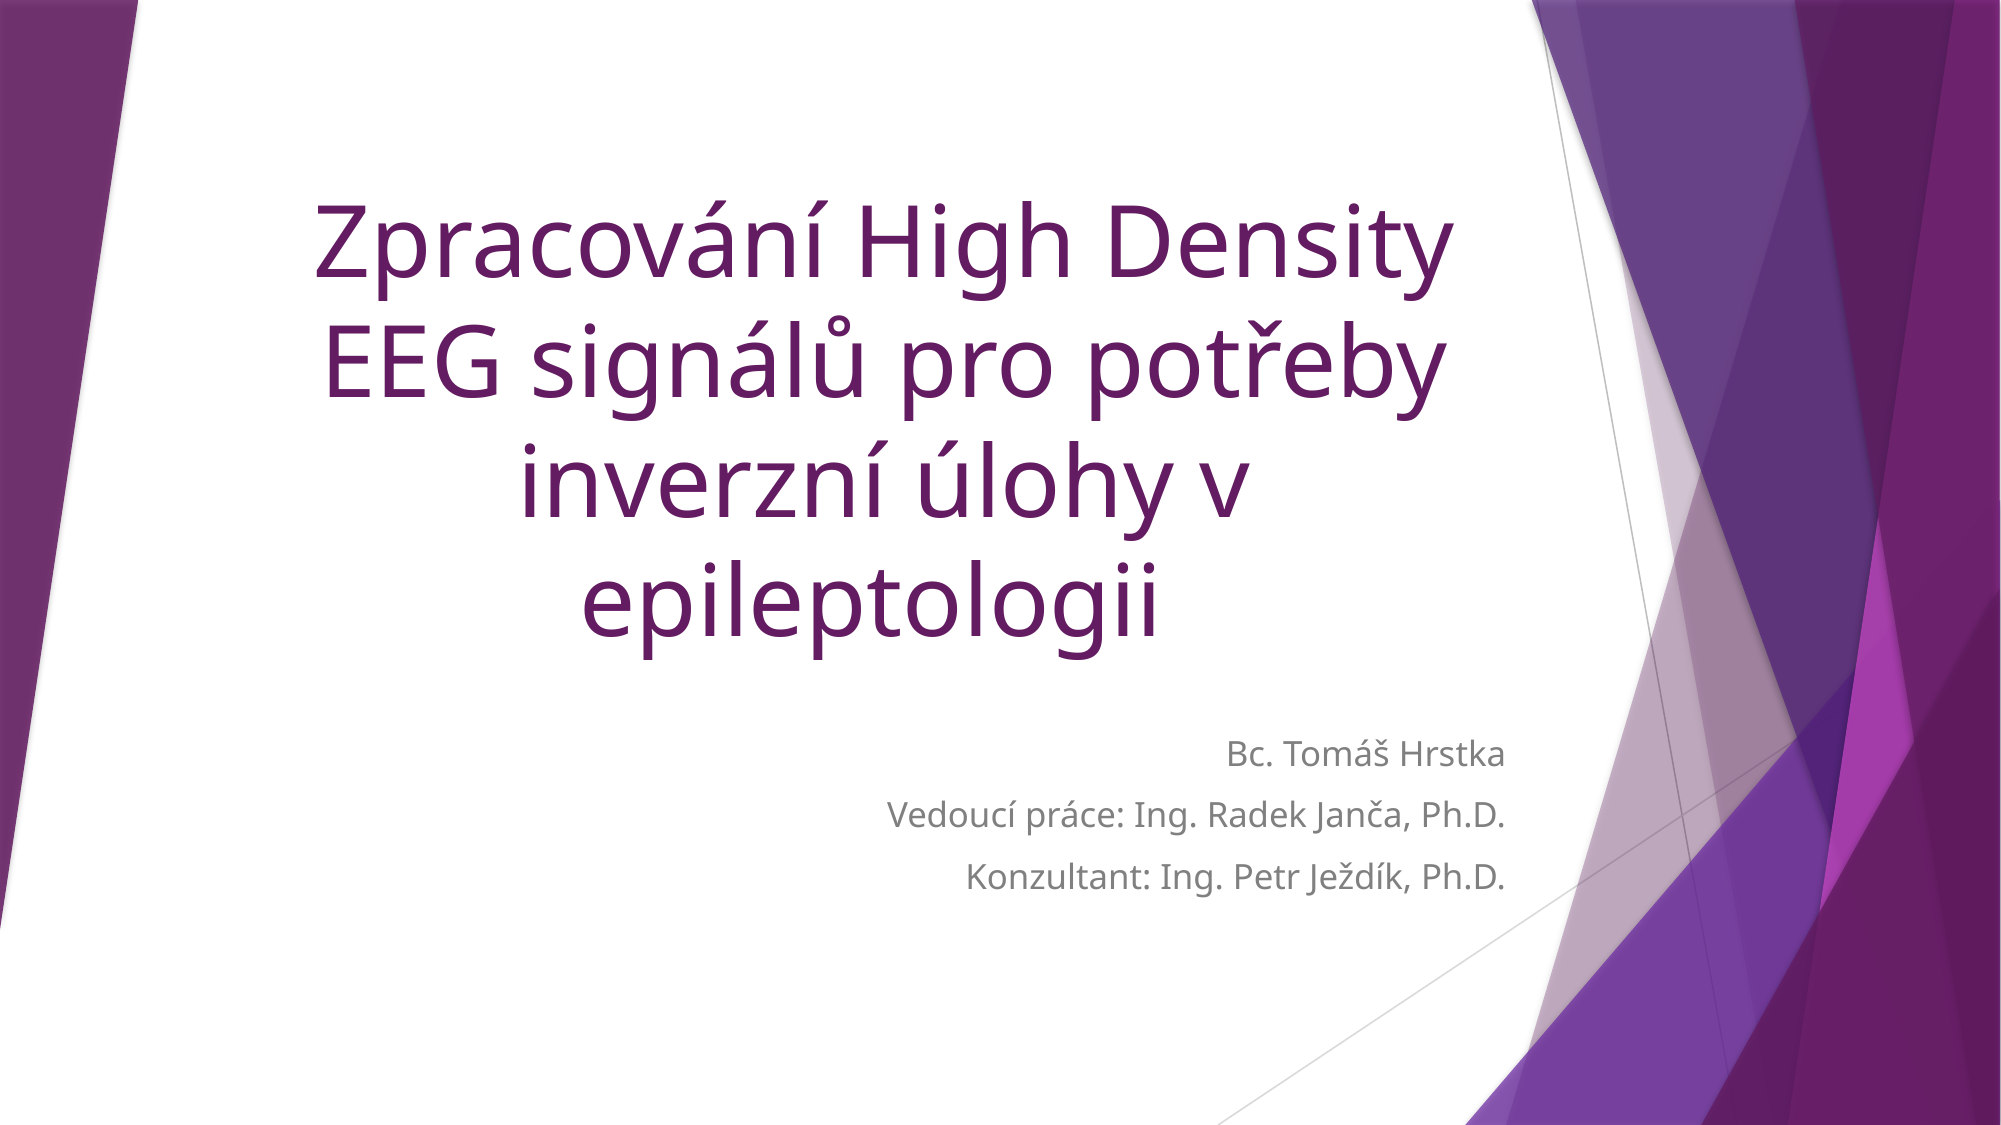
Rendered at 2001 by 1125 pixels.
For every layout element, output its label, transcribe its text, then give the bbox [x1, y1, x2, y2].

subtitle Bc. Tomáš Hrstka Vedoucí práce: Ing. Radek Janča, Ph.D. Konzultant: Ing. Petr Ježdík, Ph.D. [247, 724, 1522, 905]
title Zpracování High Density EEG signálů pro potřeby inverzní úlohy v epileptologii [247, 155, 1522, 665]
